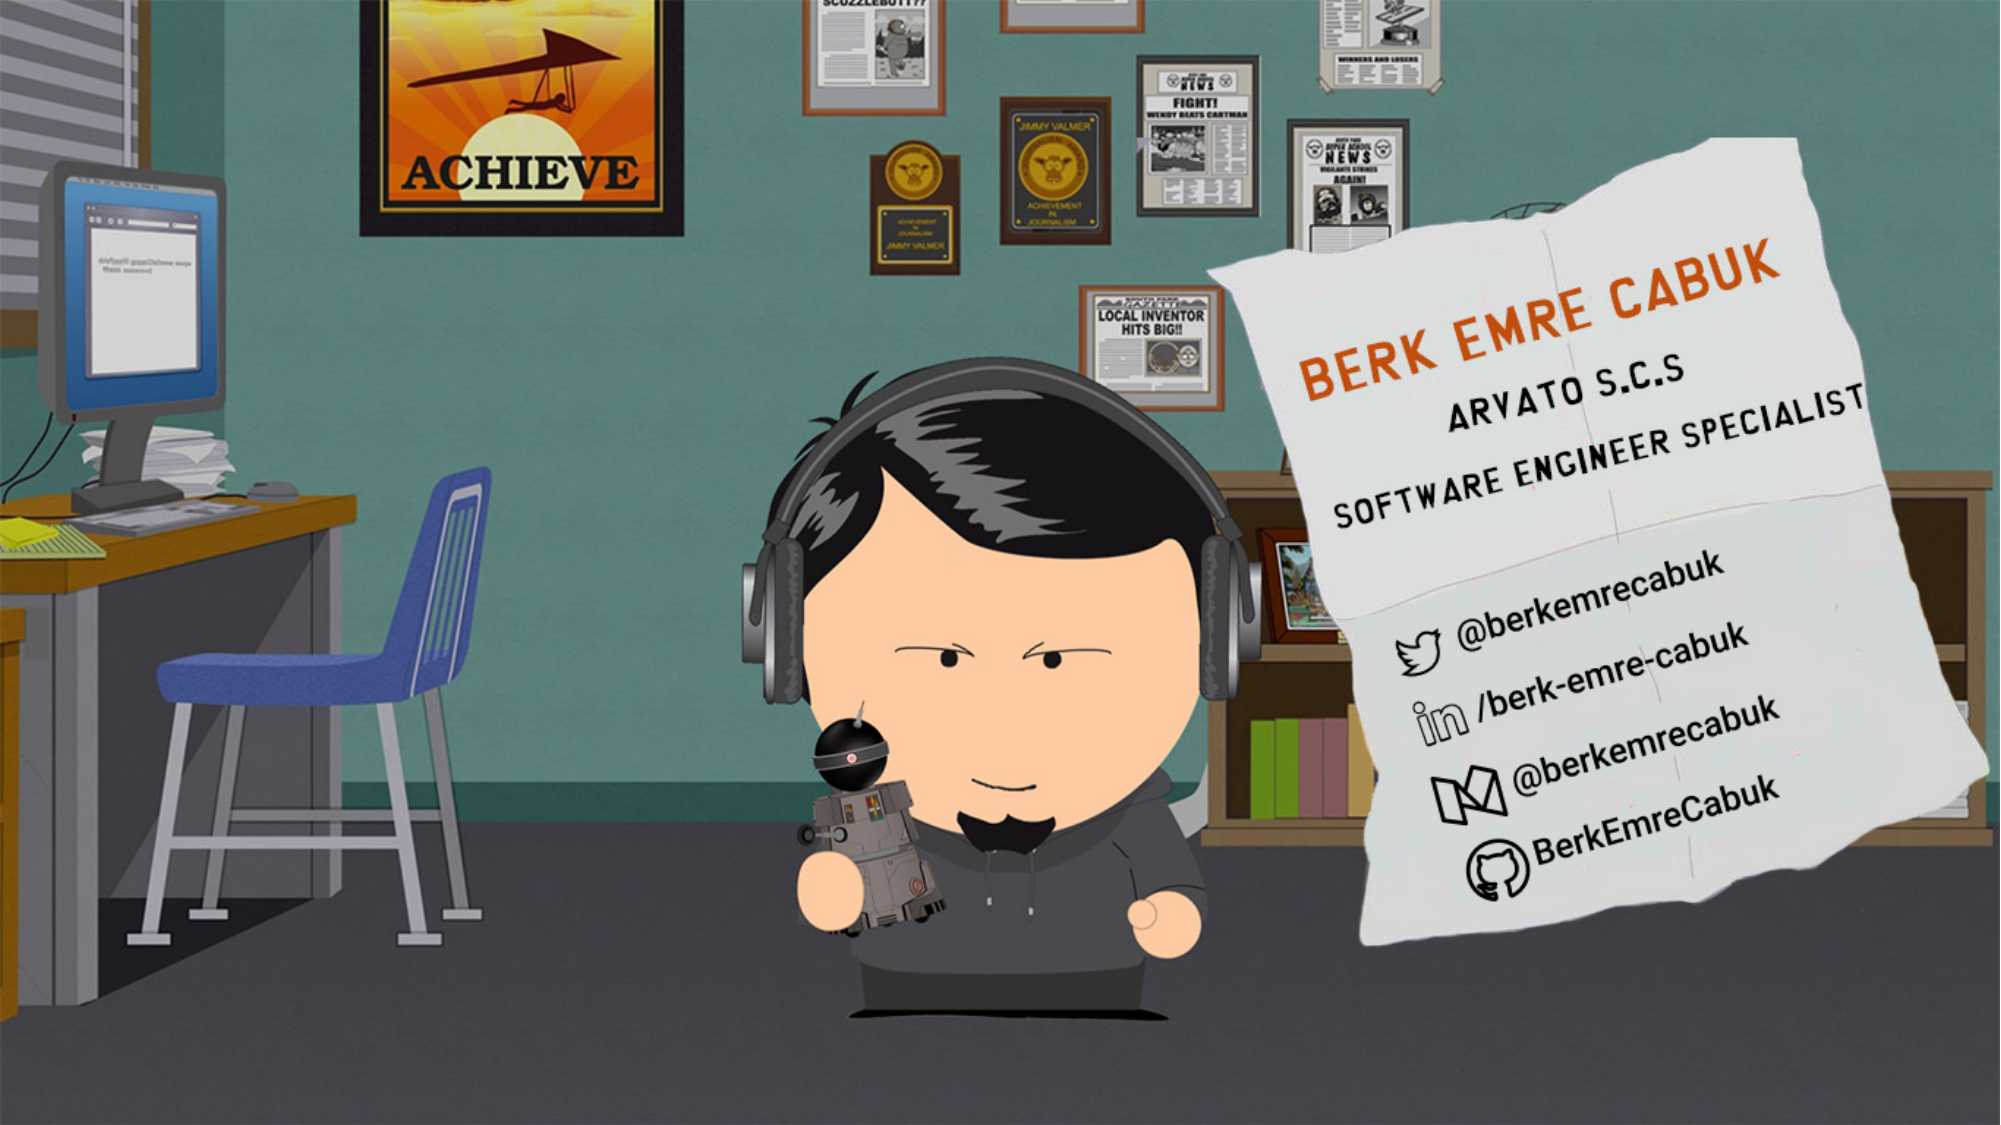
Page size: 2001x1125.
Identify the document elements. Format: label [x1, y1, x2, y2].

list [0, 0, 2000, 1125]
